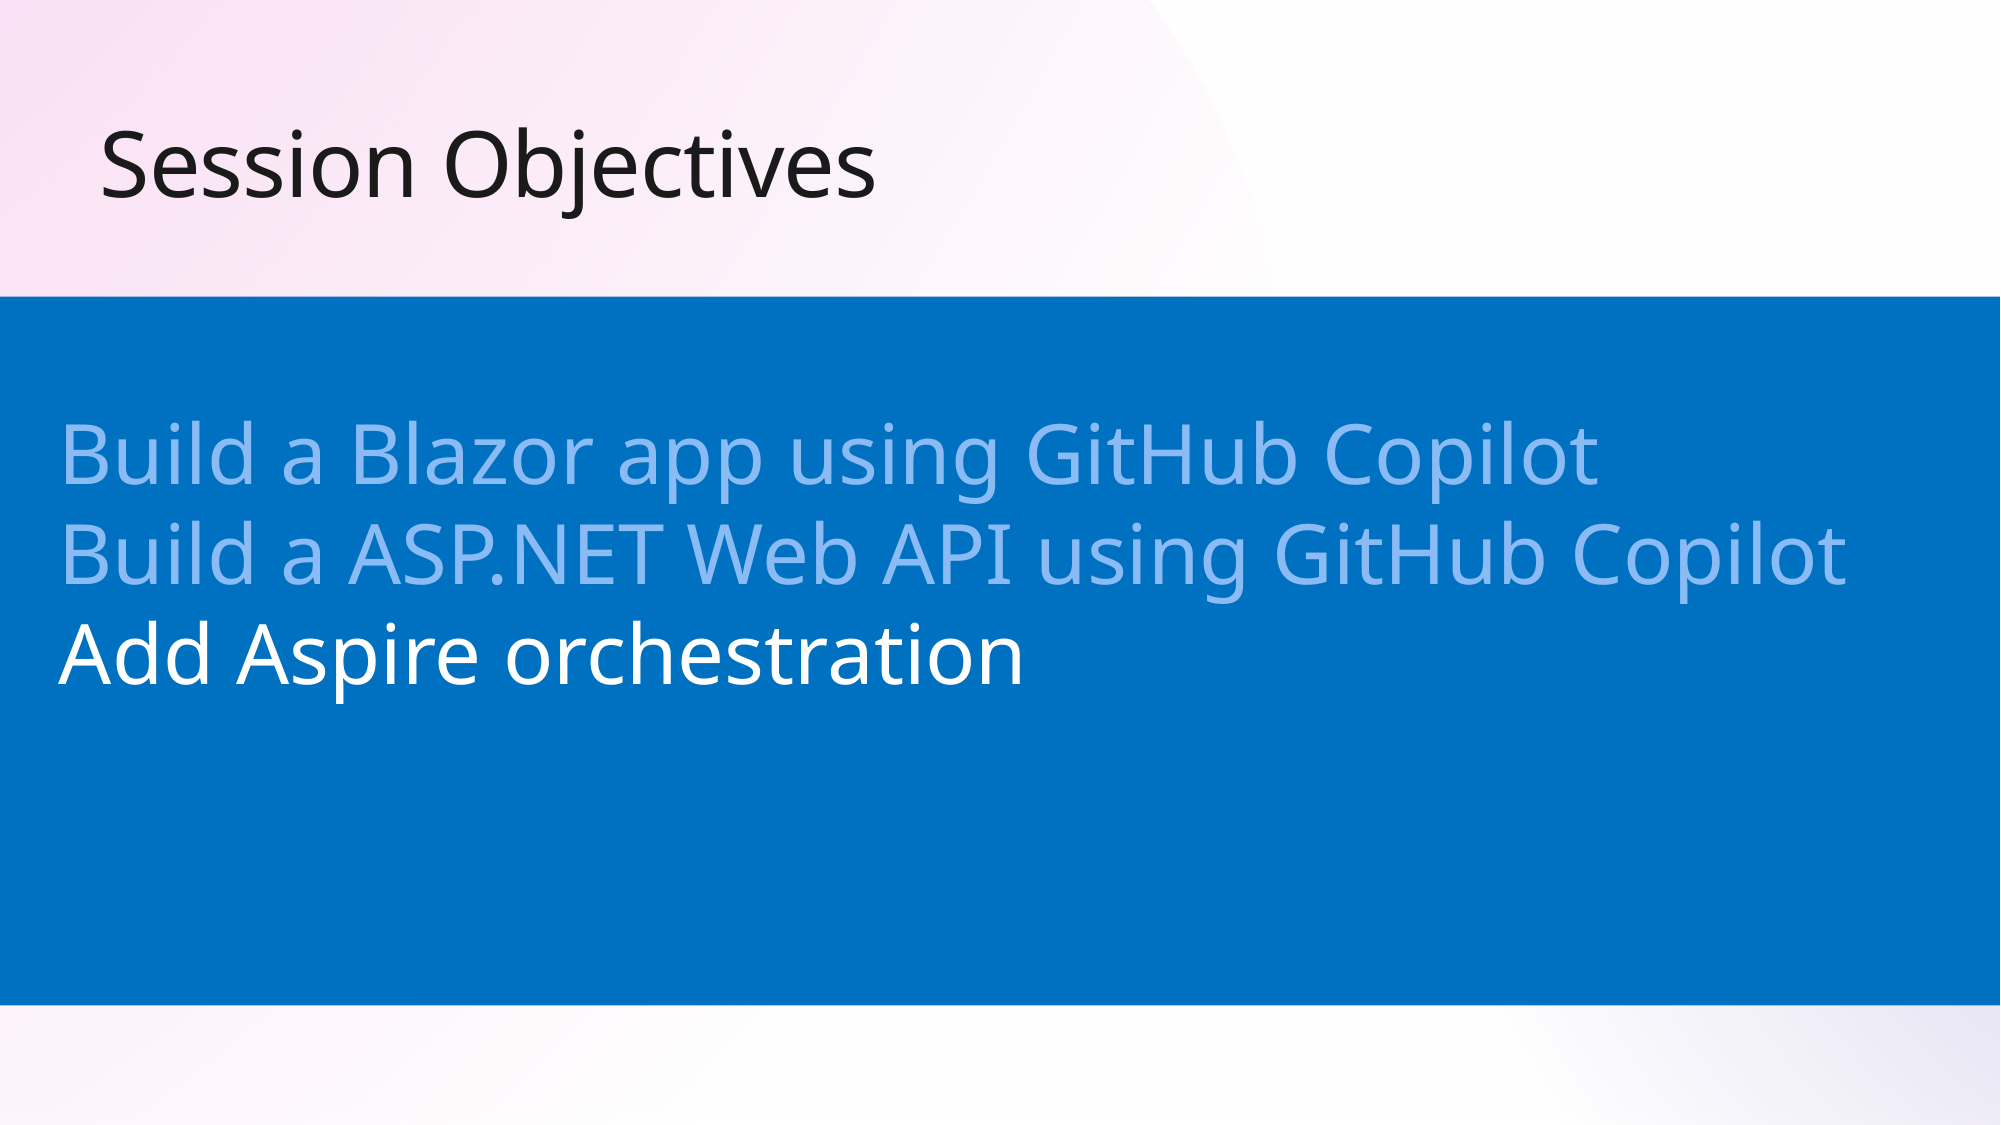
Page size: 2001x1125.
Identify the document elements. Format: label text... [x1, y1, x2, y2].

text_box Build a Blazor app using GitHub Copilot Build a ASP.NET Web API using GitHub Copilot Add Aspire orchestration [0, 296, 2000, 1006]
picture [0, 0, 2001, 1125]
title Session Objectives [99, 99, 1900, 235]
